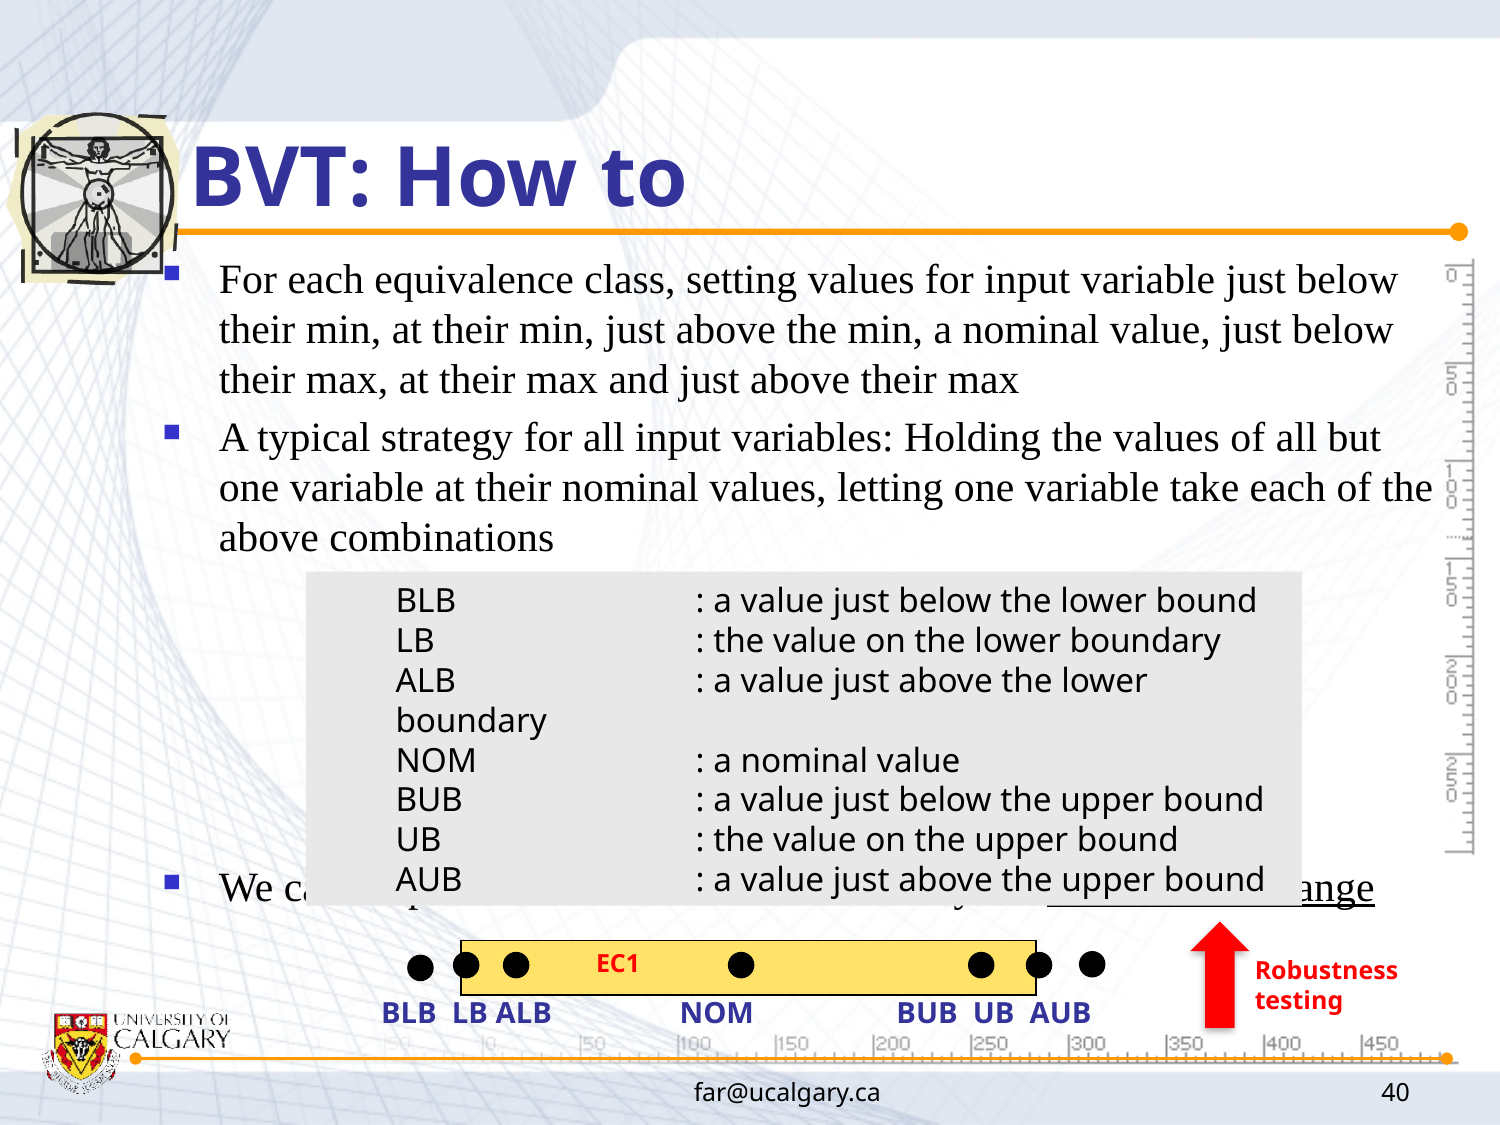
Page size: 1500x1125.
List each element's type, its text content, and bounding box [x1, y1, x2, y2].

slide_number 40 [1112, 1051, 1426, 1118]
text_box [366, 940, 1211, 1039]
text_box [1190, 921, 1416, 1029]
title BVT: How to [174, 42, 1468, 231]
list For each equivalence class, setting values for input variable just below their min, at their min, just above the min, a nominal value, just below their max, at their max and just above their max A typical strategy for all input variables: Holding the values of all but one variable at their nominal values, letting one variable take each of the above combinations We can drop the BLB and AUB because they are out of the EC range [147, 243, 1461, 988]
footer far@ucalgary.ca [549, 1051, 1026, 1118]
picture [0, 0, 1500, 1125]
text_box BLB : a value just below the lower bound LB : the value on the lower boundary ALB : a value just above the lower boundary NOM : a nominal value BUB : a value just below the upper bound UB : the value on the upper bound AUB : a value just above the upper bound [305, 571, 1302, 906]
